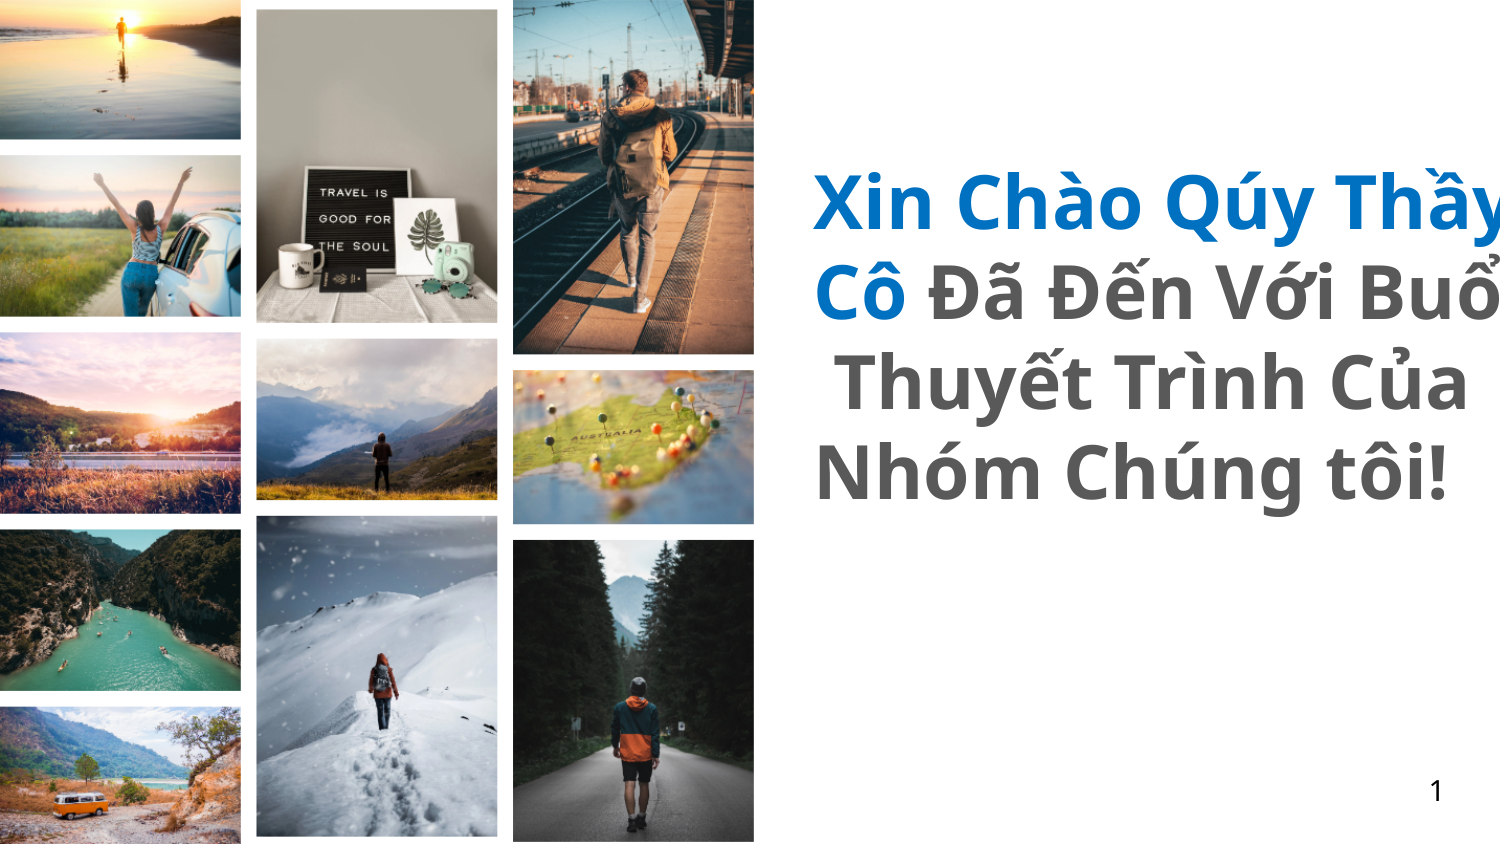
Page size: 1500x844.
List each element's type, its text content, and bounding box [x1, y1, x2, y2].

text_box 1 [1413, 764, 1461, 815]
picture [0, 0, 757, 844]
text_box Xin Chào Qúy Thầy Cô Đã Đến Với Buổi Thuyết Trình Của Nhóm Chúng tôi! [798, 147, 1500, 613]
